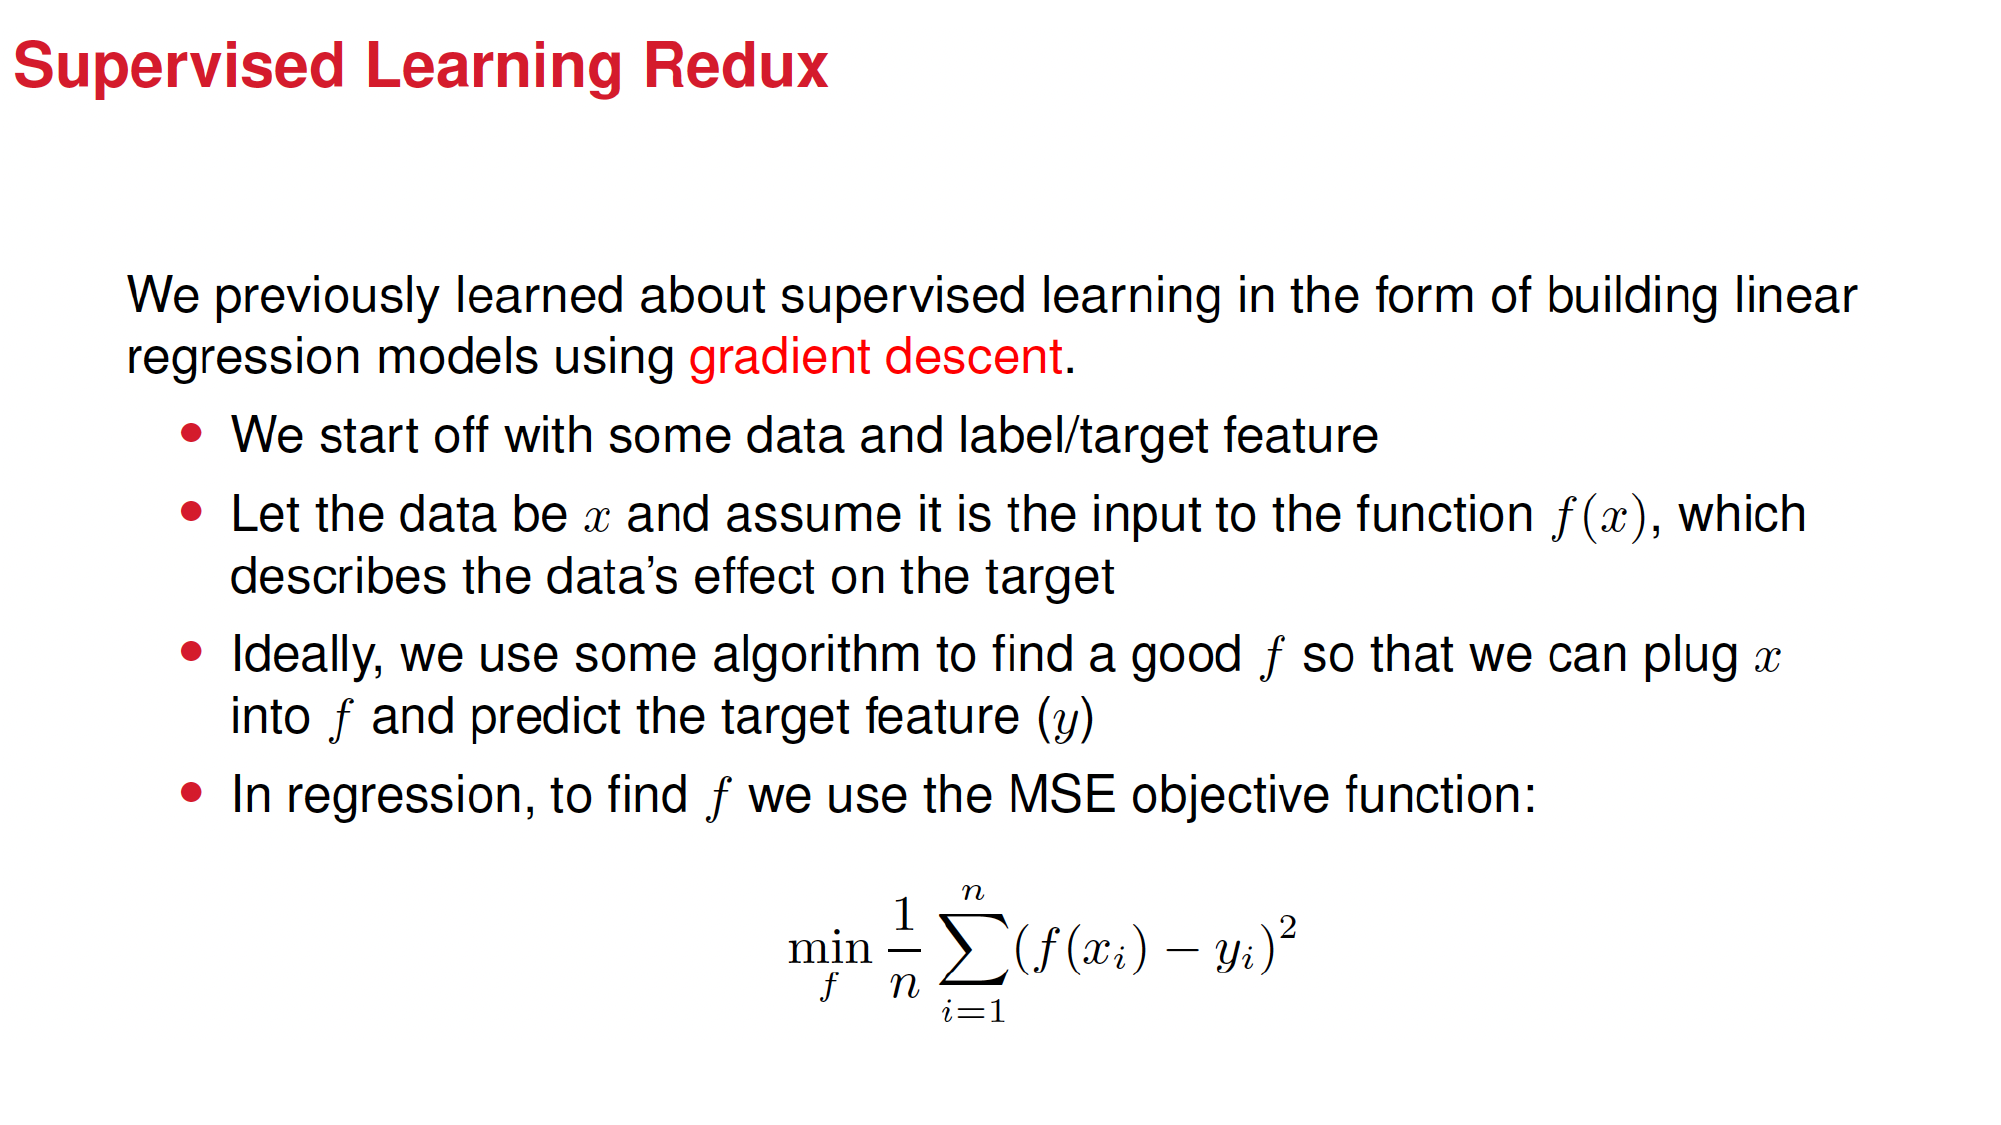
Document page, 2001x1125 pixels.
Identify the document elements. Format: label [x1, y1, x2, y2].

picture [1, 26, 1890, 1041]
